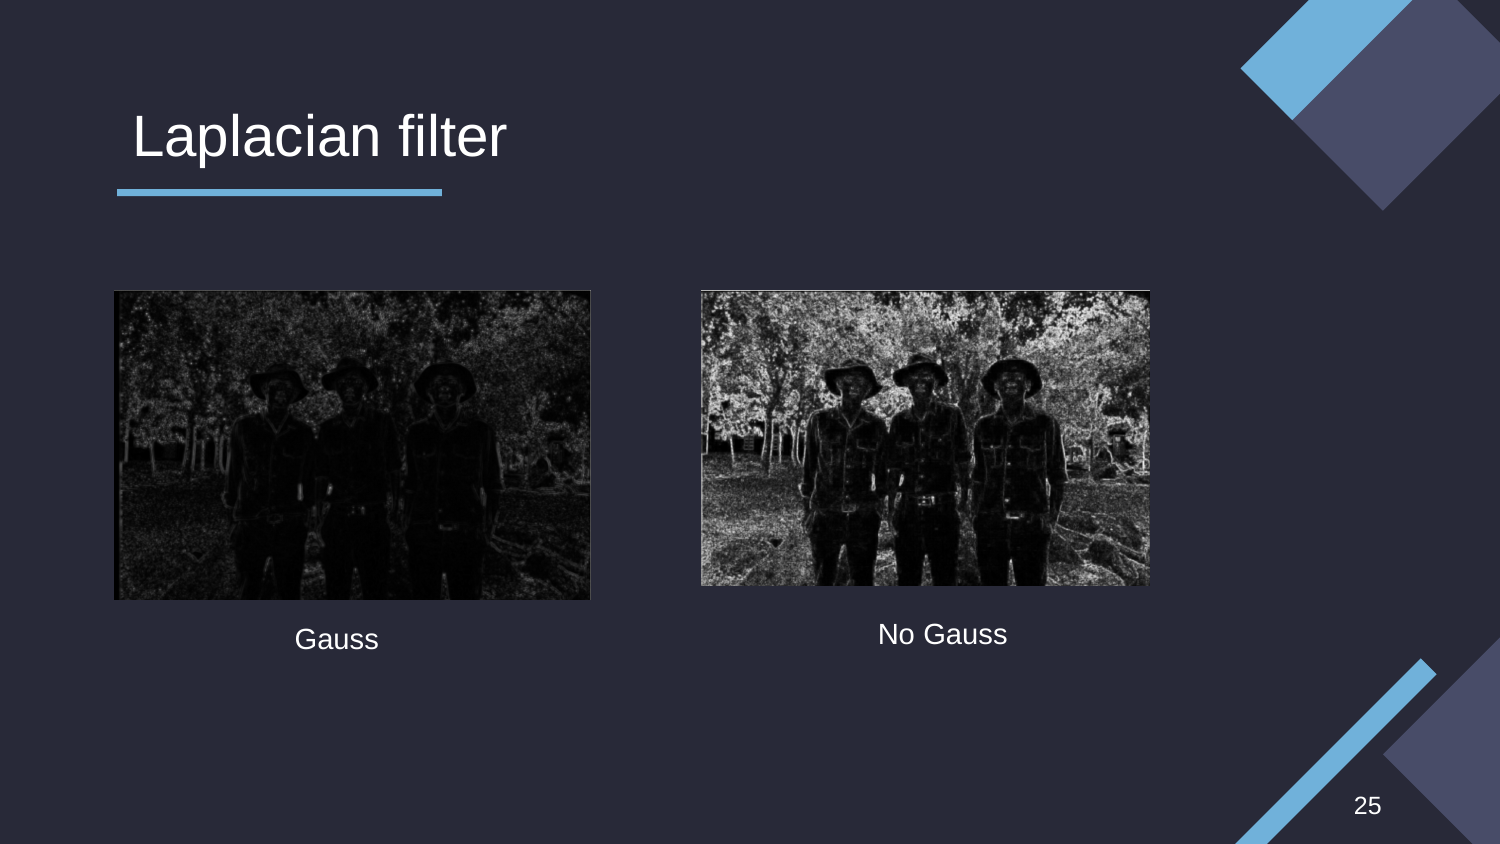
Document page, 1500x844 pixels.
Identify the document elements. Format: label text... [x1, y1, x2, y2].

text_box No Gauss [863, 608, 1024, 658]
picture [701, 289, 1150, 587]
title Laplacian filter [116, 88, 1383, 177]
picture [114, 289, 592, 600]
text_box Gauss [279, 612, 395, 663]
text_box [117, 189, 442, 197]
slide_number 25 [1059, 782, 1397, 828]
